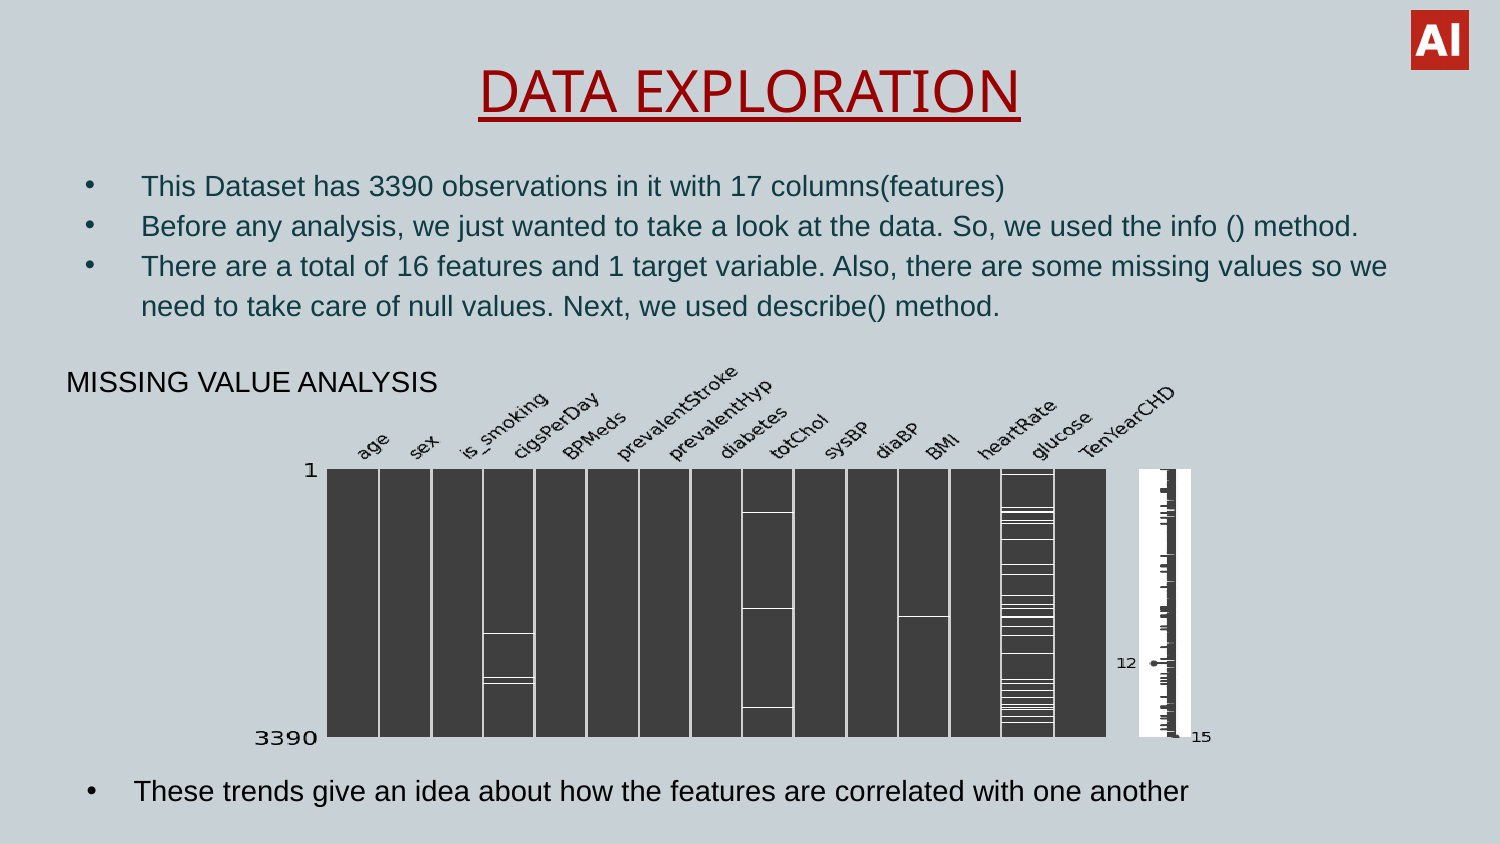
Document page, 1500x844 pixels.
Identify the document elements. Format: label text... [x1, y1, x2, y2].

text_box These trends give an idea about how the features are correlated with one another [71, 765, 1344, 816]
picture [1411, 10, 1469, 70]
title DATA EXPLORATION [51, 39, 1449, 133]
text_box MISSING VALUE ANALYSIS [51, 355, 242, 406]
list This Dataset has 3390 observations in it with 17 columns(features) Before any analysis, we just wanted to take a look at the data. So, we used the info () method. There are a total of 16 features and 1 target variable. Also, there are some missing values so we need to take care of null values. Next, we used describe() method. [51, 146, 1449, 330]
picture [244, 355, 1222, 755]
